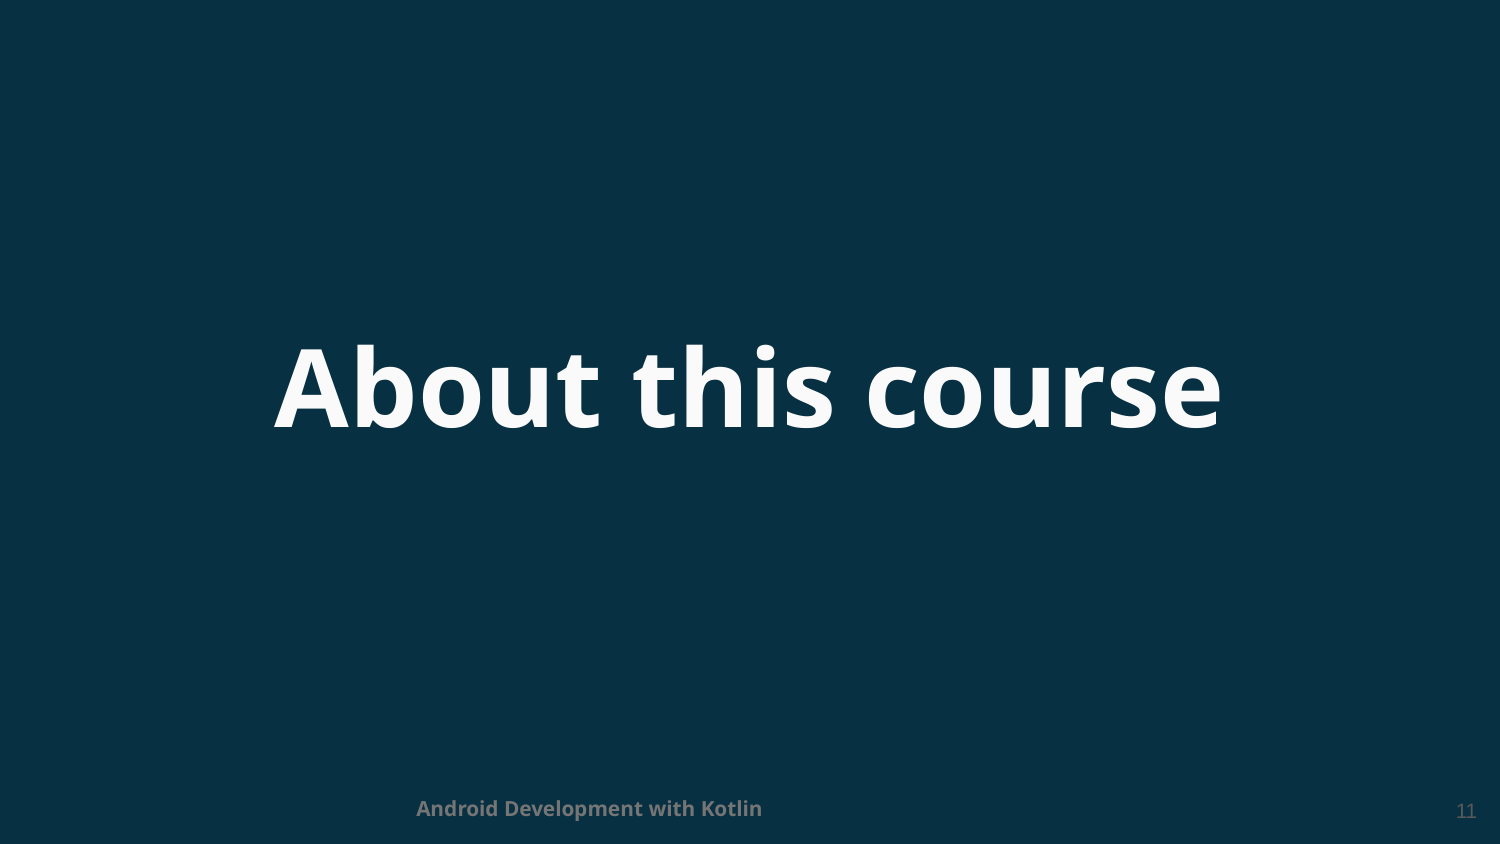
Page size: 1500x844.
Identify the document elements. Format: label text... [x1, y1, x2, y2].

slide_number ‹#› [1402, 777, 1493, 842]
text_box About this course [51, 234, 1449, 535]
